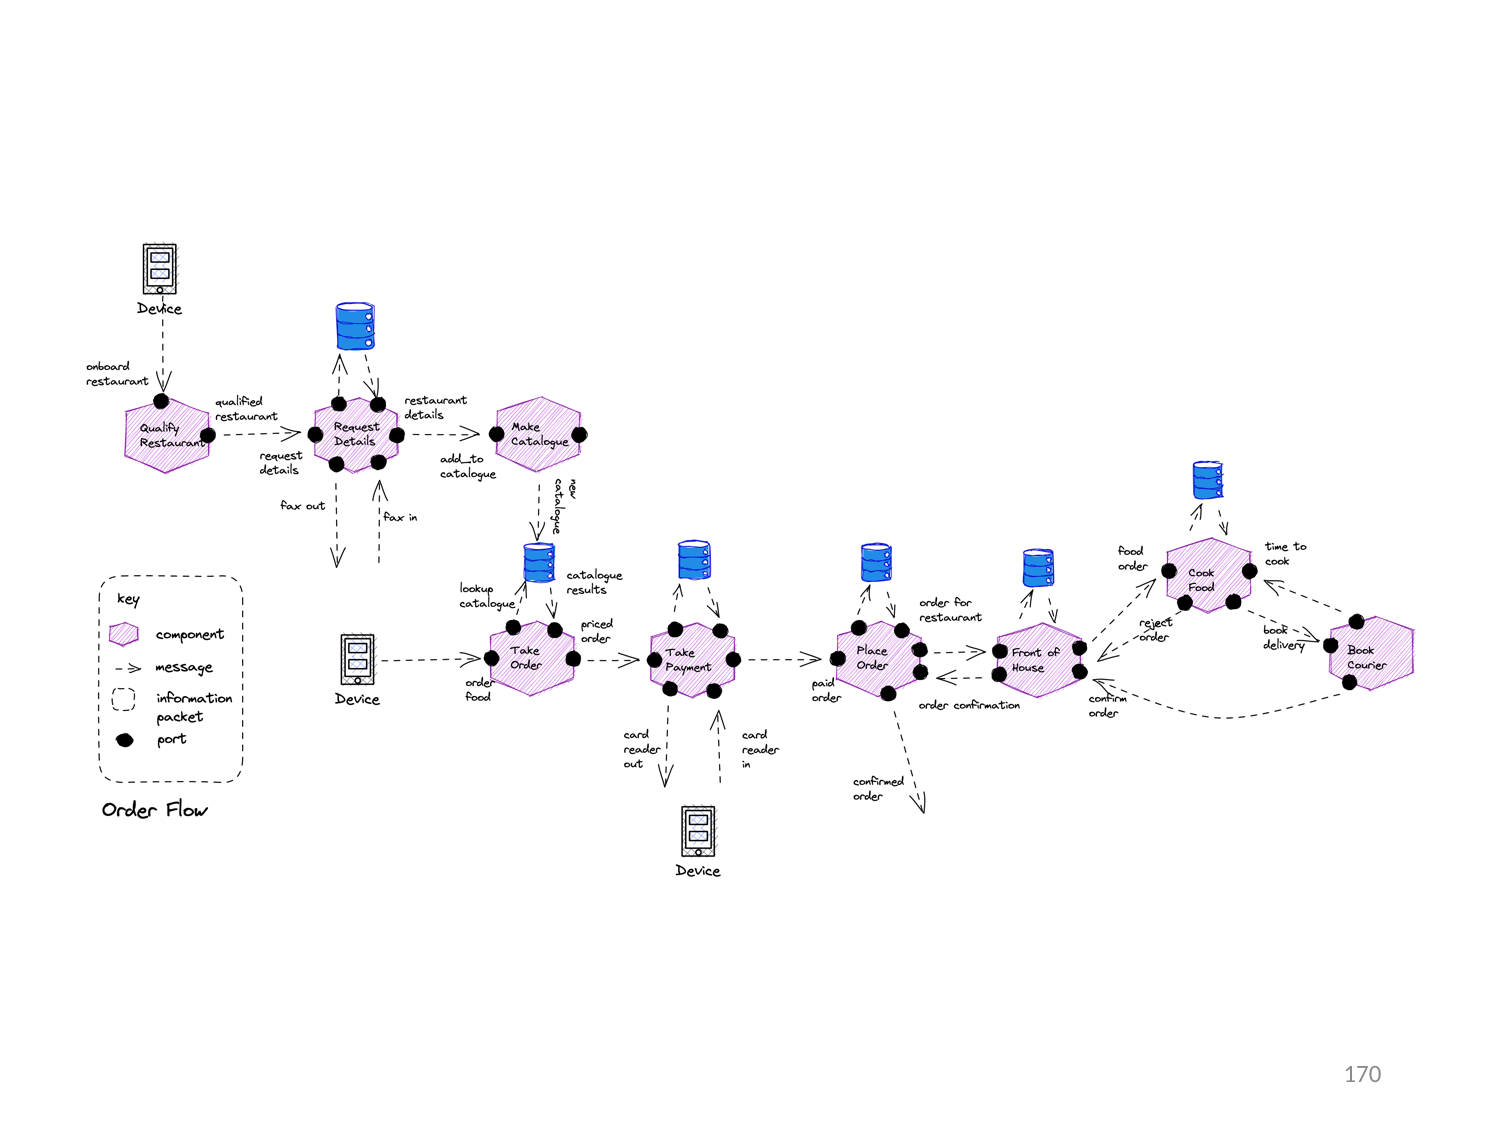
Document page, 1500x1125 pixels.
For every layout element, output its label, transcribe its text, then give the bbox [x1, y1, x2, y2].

slide_number 170 [1059, 1042, 1397, 1103]
picture [78, 236, 1422, 889]
